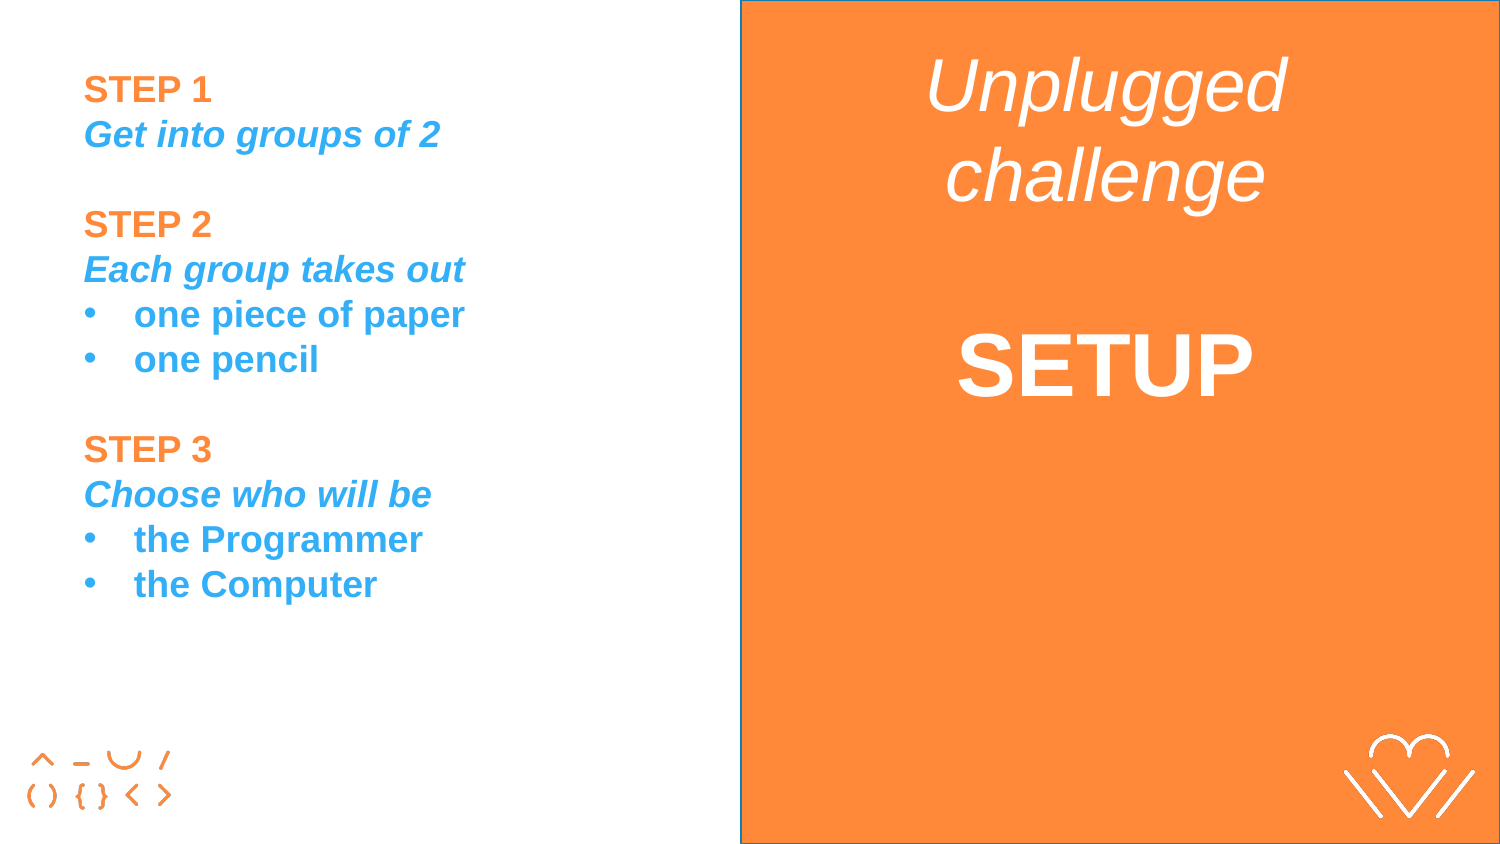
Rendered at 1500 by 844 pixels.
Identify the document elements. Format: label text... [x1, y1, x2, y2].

picture [21, 745, 177, 815]
list Unplugged challenge SETUP [750, 30, 1463, 556]
text_box STEP 1 Get into groups of 2 STEP 2 Each group takes out one piece of paper one pencil STEP 3 Choose who will be the Programmer the Computer [70, 58, 650, 725]
picture [1323, 716, 1497, 844]
